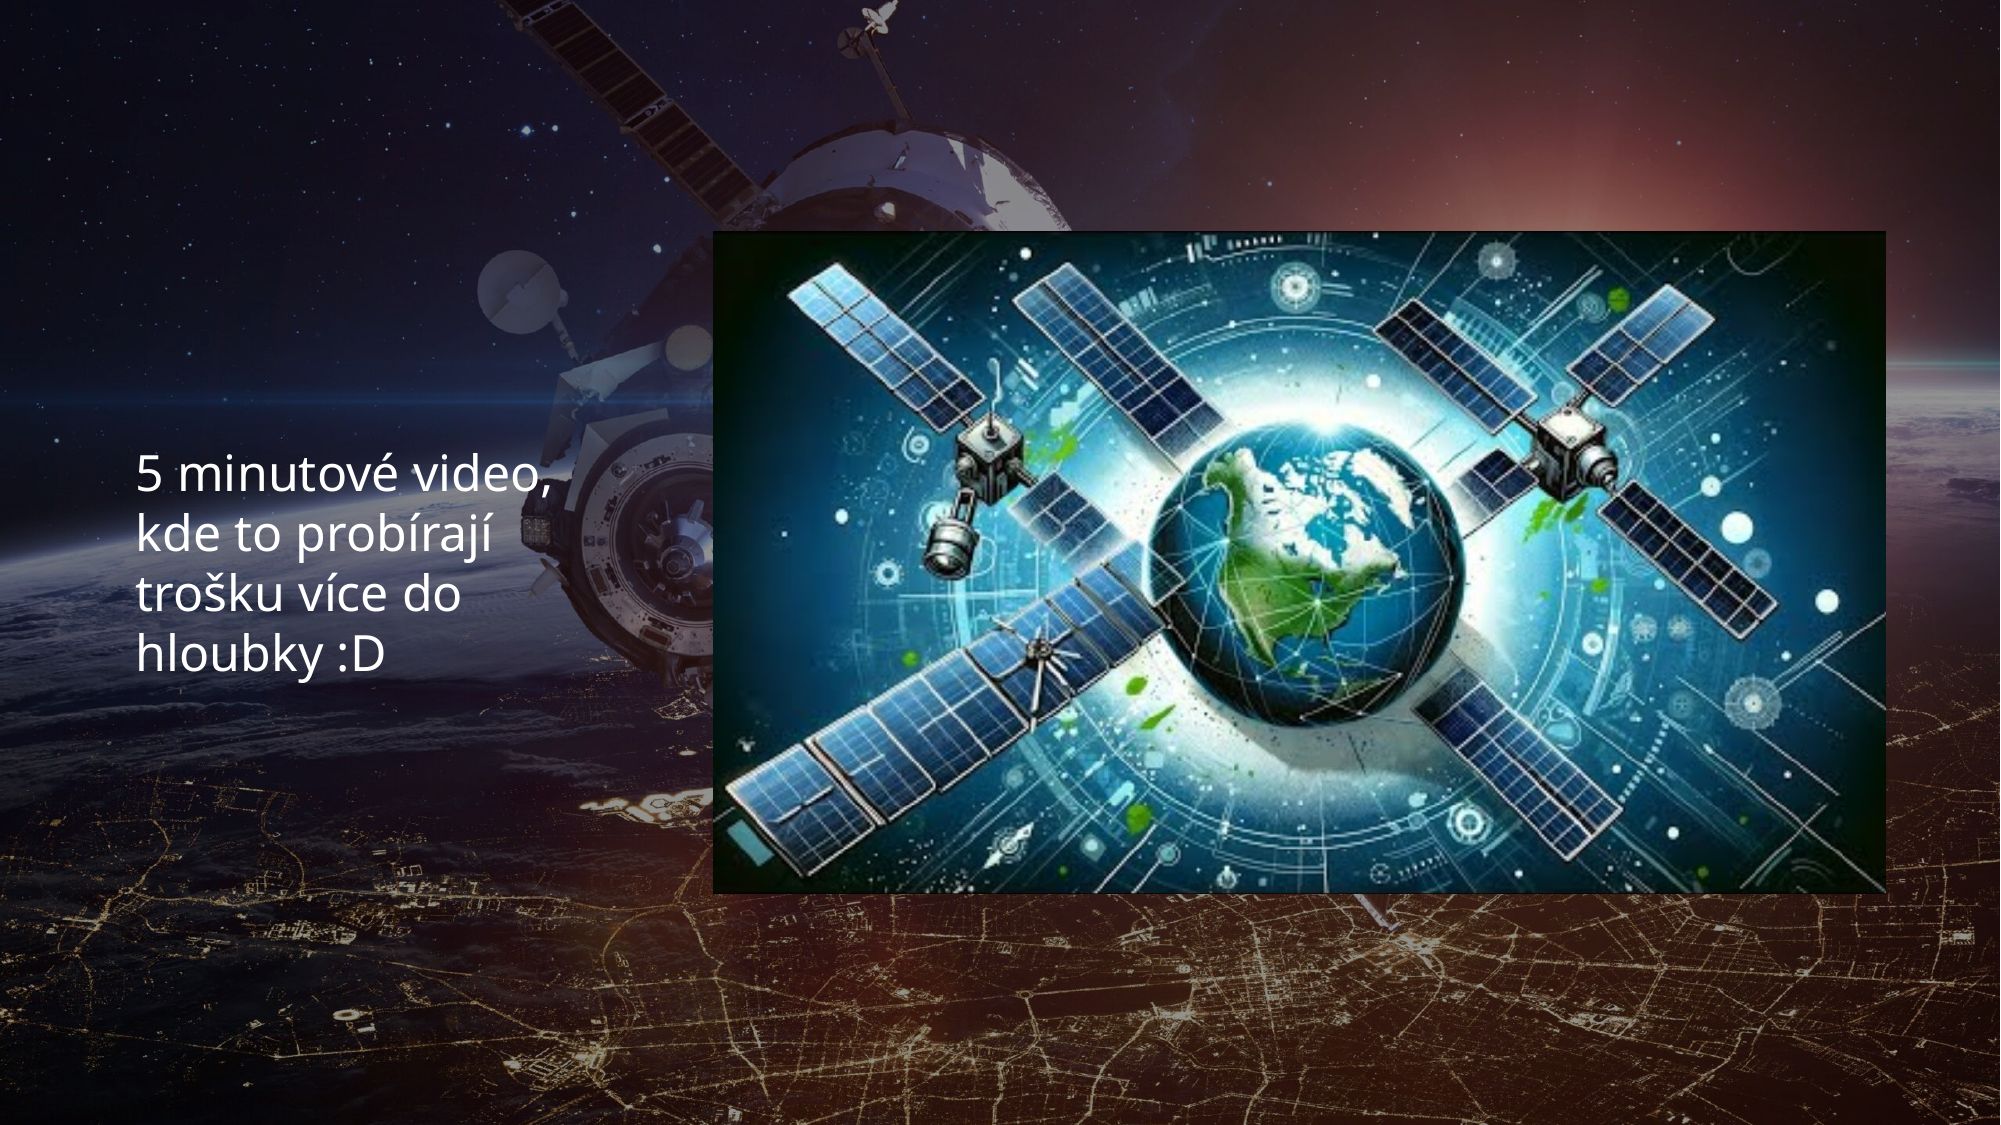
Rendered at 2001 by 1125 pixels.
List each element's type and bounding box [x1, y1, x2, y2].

text_box [711, 230, 1887, 895]
list [0, 0, 2000, 1125]
